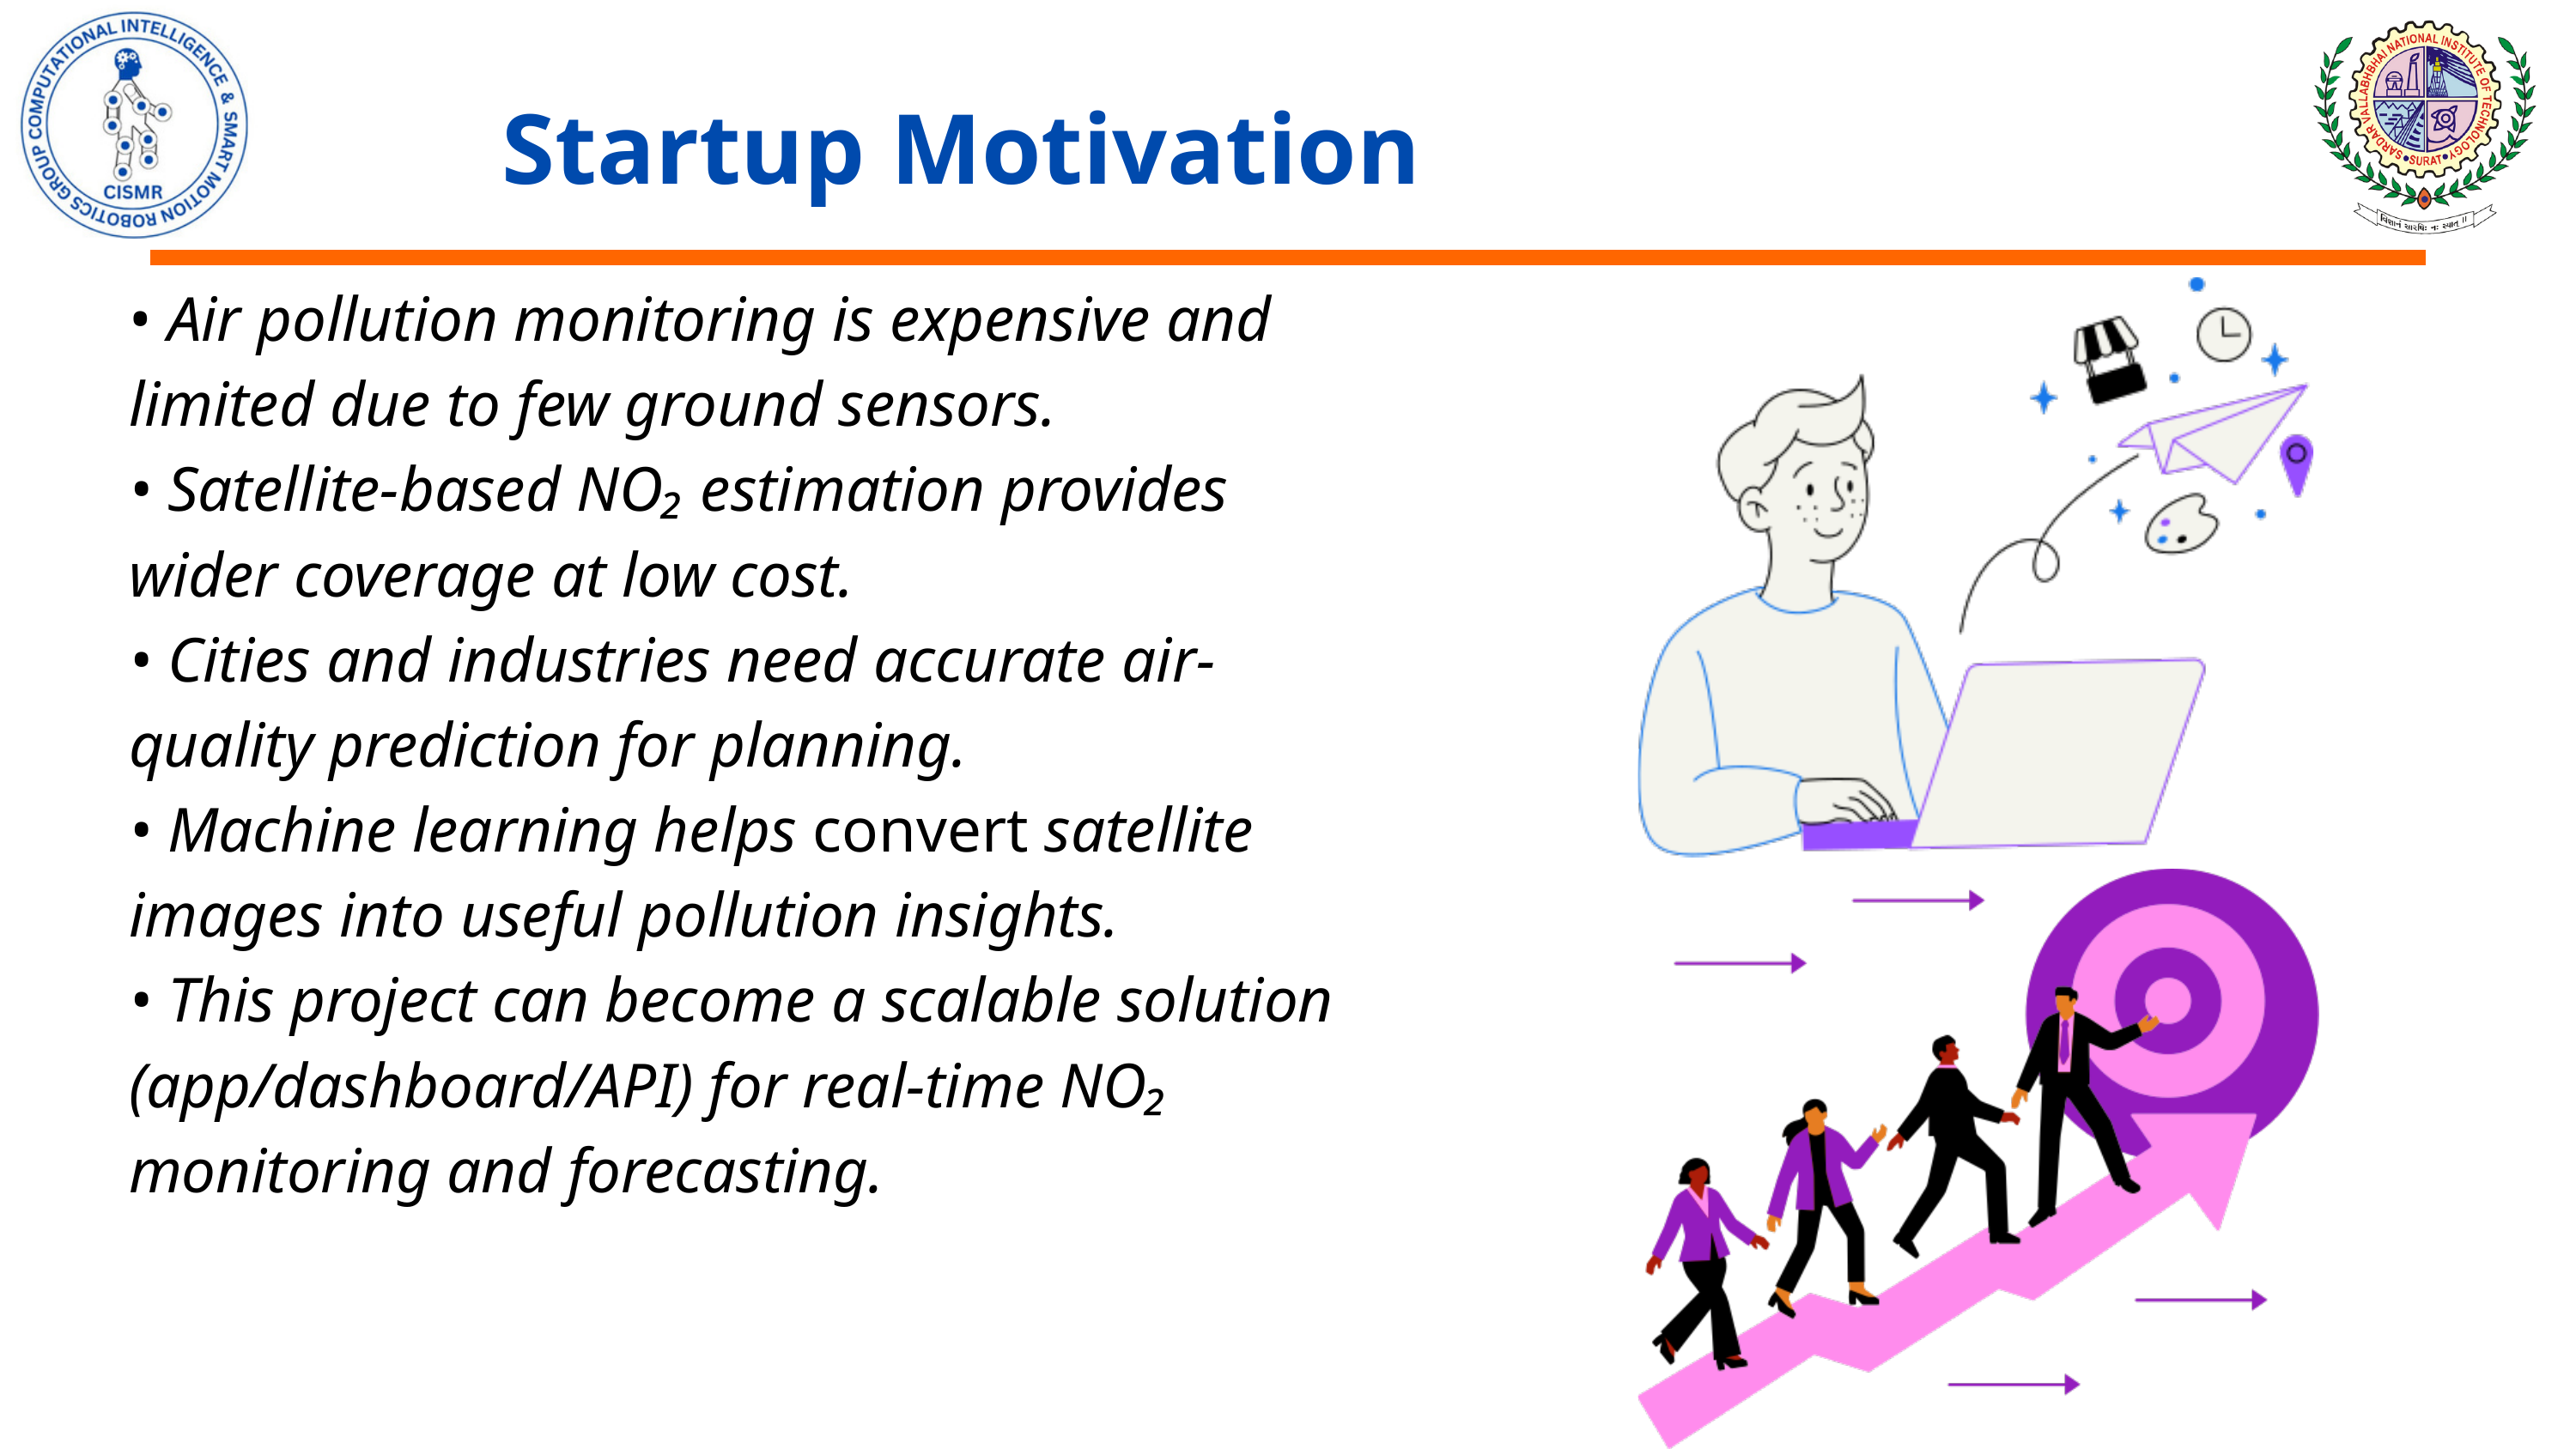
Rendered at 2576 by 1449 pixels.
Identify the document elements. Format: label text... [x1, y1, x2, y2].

text_box [1637, 277, 2314, 858]
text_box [2312, 20, 2537, 234]
text_box [1637, 869, 2319, 1449]
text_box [2320, 249, 2427, 266]
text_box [0, 0, 258, 239]
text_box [501, 35, 2314, 266]
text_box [149, 249, 498, 266]
text_box • Air pollution monitoring is expensive and limited due to few ground sensors. • Satellite-based NO₂ estimation provides wider coverage at low cost. • Cities and industries need accurate air-quality prediction for planning. • Machine learning helps convert satellite images into useful pollution insights. • This project can become a scalable solution (app/dashboard/API) for real-time NO₂ monitoring and forecasting. [128, 268, 1352, 1205]
